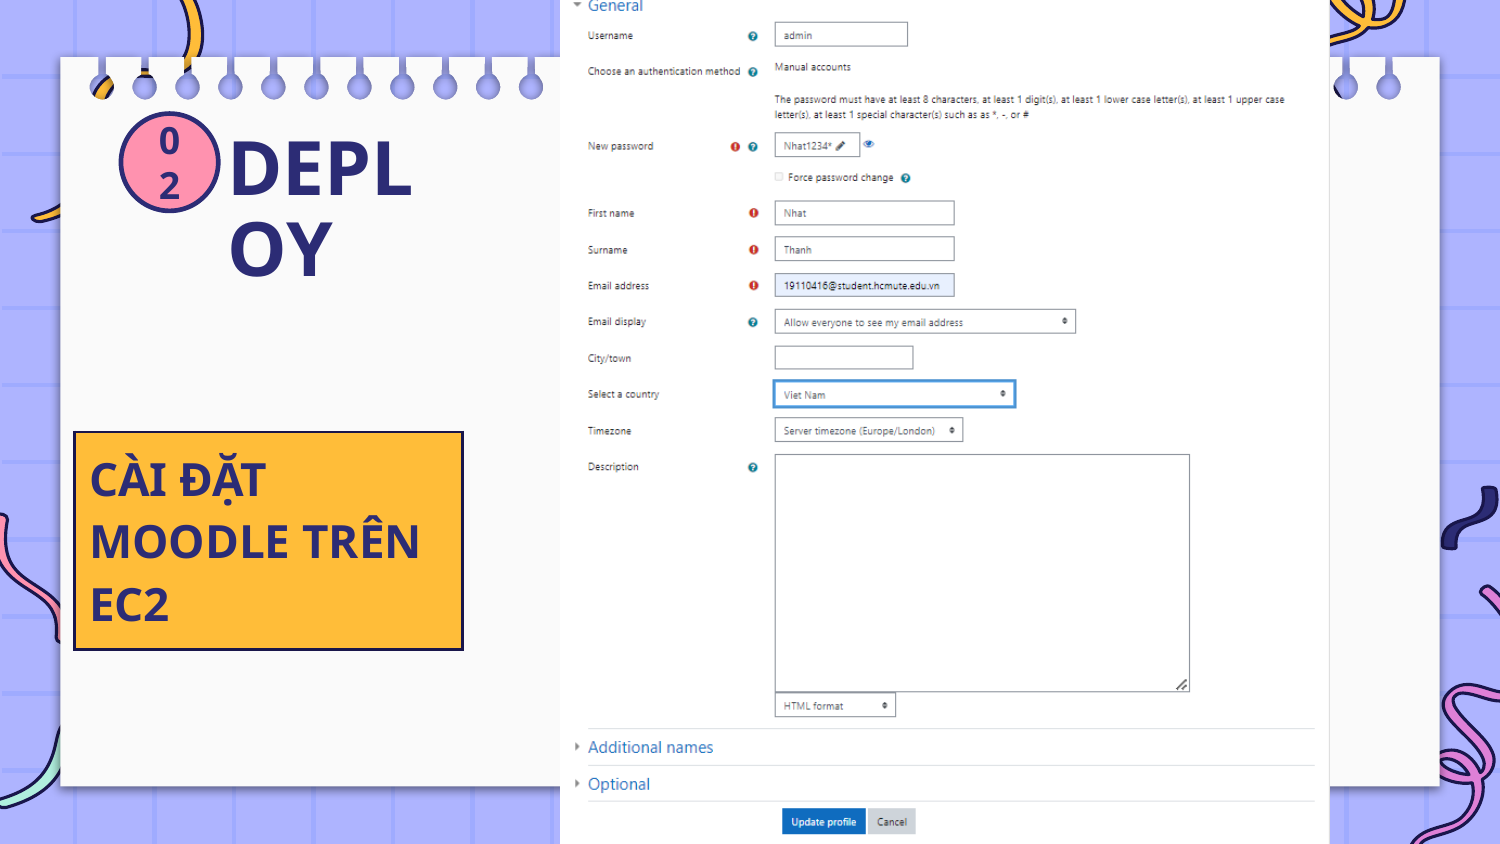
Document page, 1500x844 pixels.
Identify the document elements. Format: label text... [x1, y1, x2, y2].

title DEPLOY [227, 115, 463, 210]
picture [559, 0, 1330, 844]
text_box 02 [120, 113, 219, 211]
table_header CÀI ĐẶT MOODLE TRÊN EC2 [76, 433, 461, 648]
